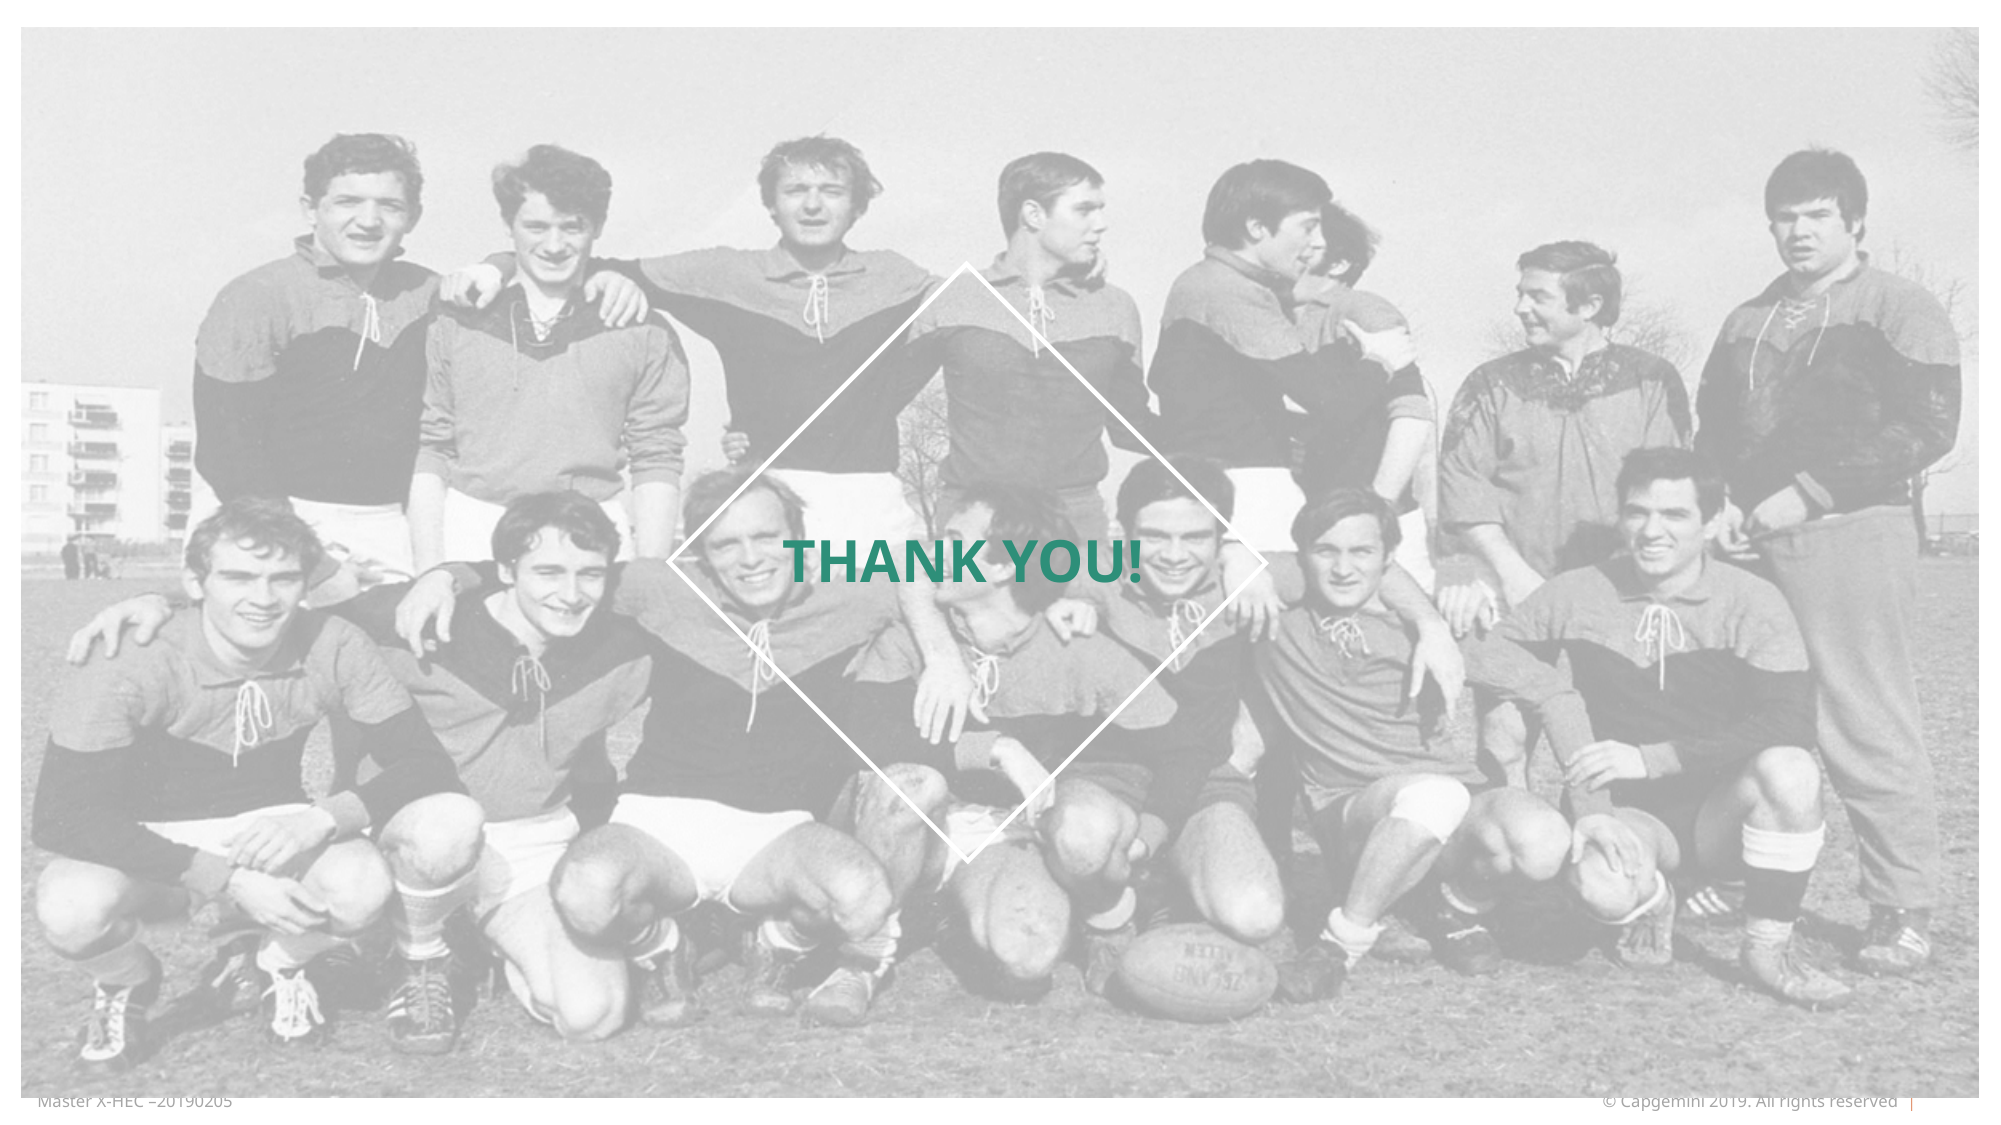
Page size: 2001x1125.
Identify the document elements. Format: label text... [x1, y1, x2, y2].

picture [21, 27, 1979, 1098]
title THANK YOU! [660, 455, 1267, 673]
